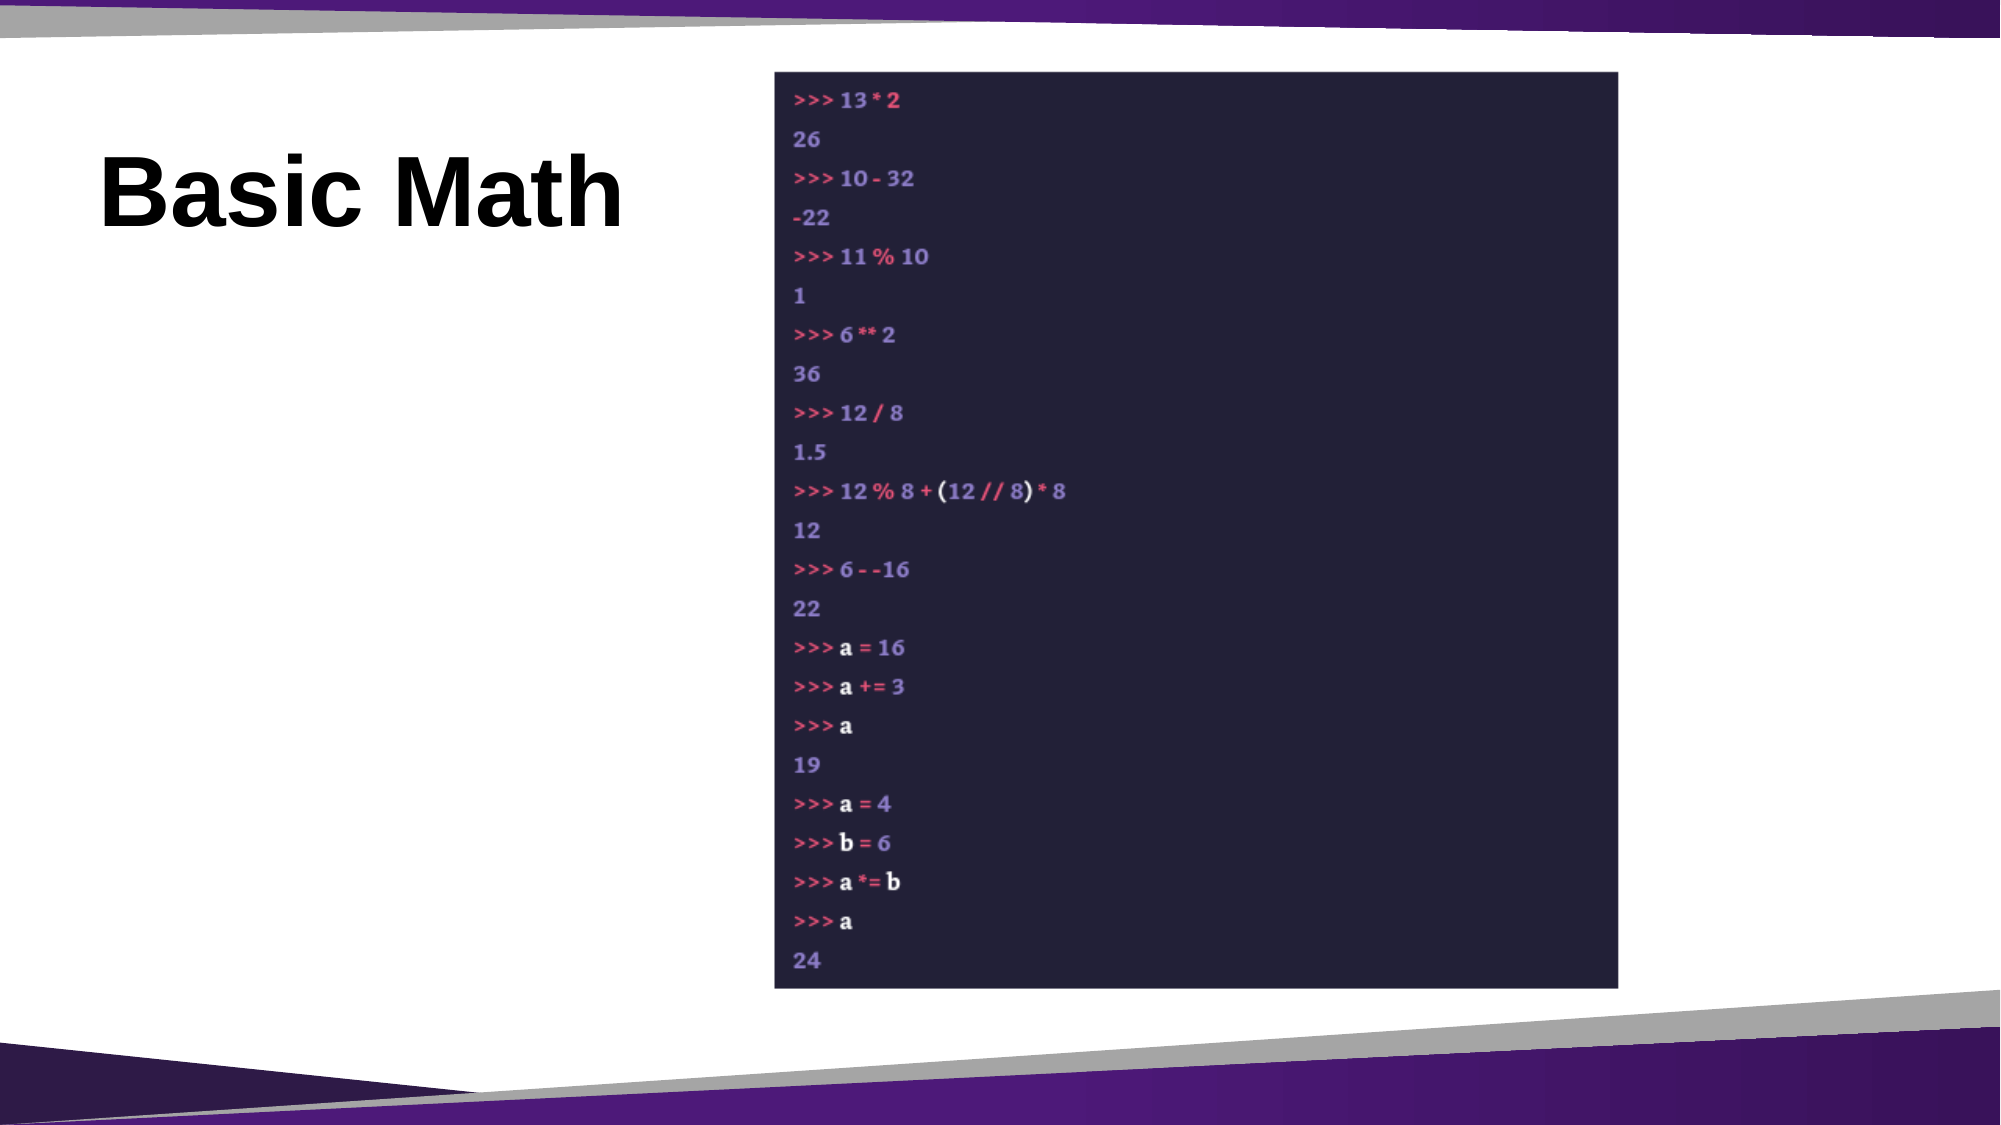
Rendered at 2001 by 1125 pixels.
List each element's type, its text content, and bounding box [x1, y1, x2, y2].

picture [766, 66, 1632, 1004]
title Basic Math [83, 131, 761, 257]
